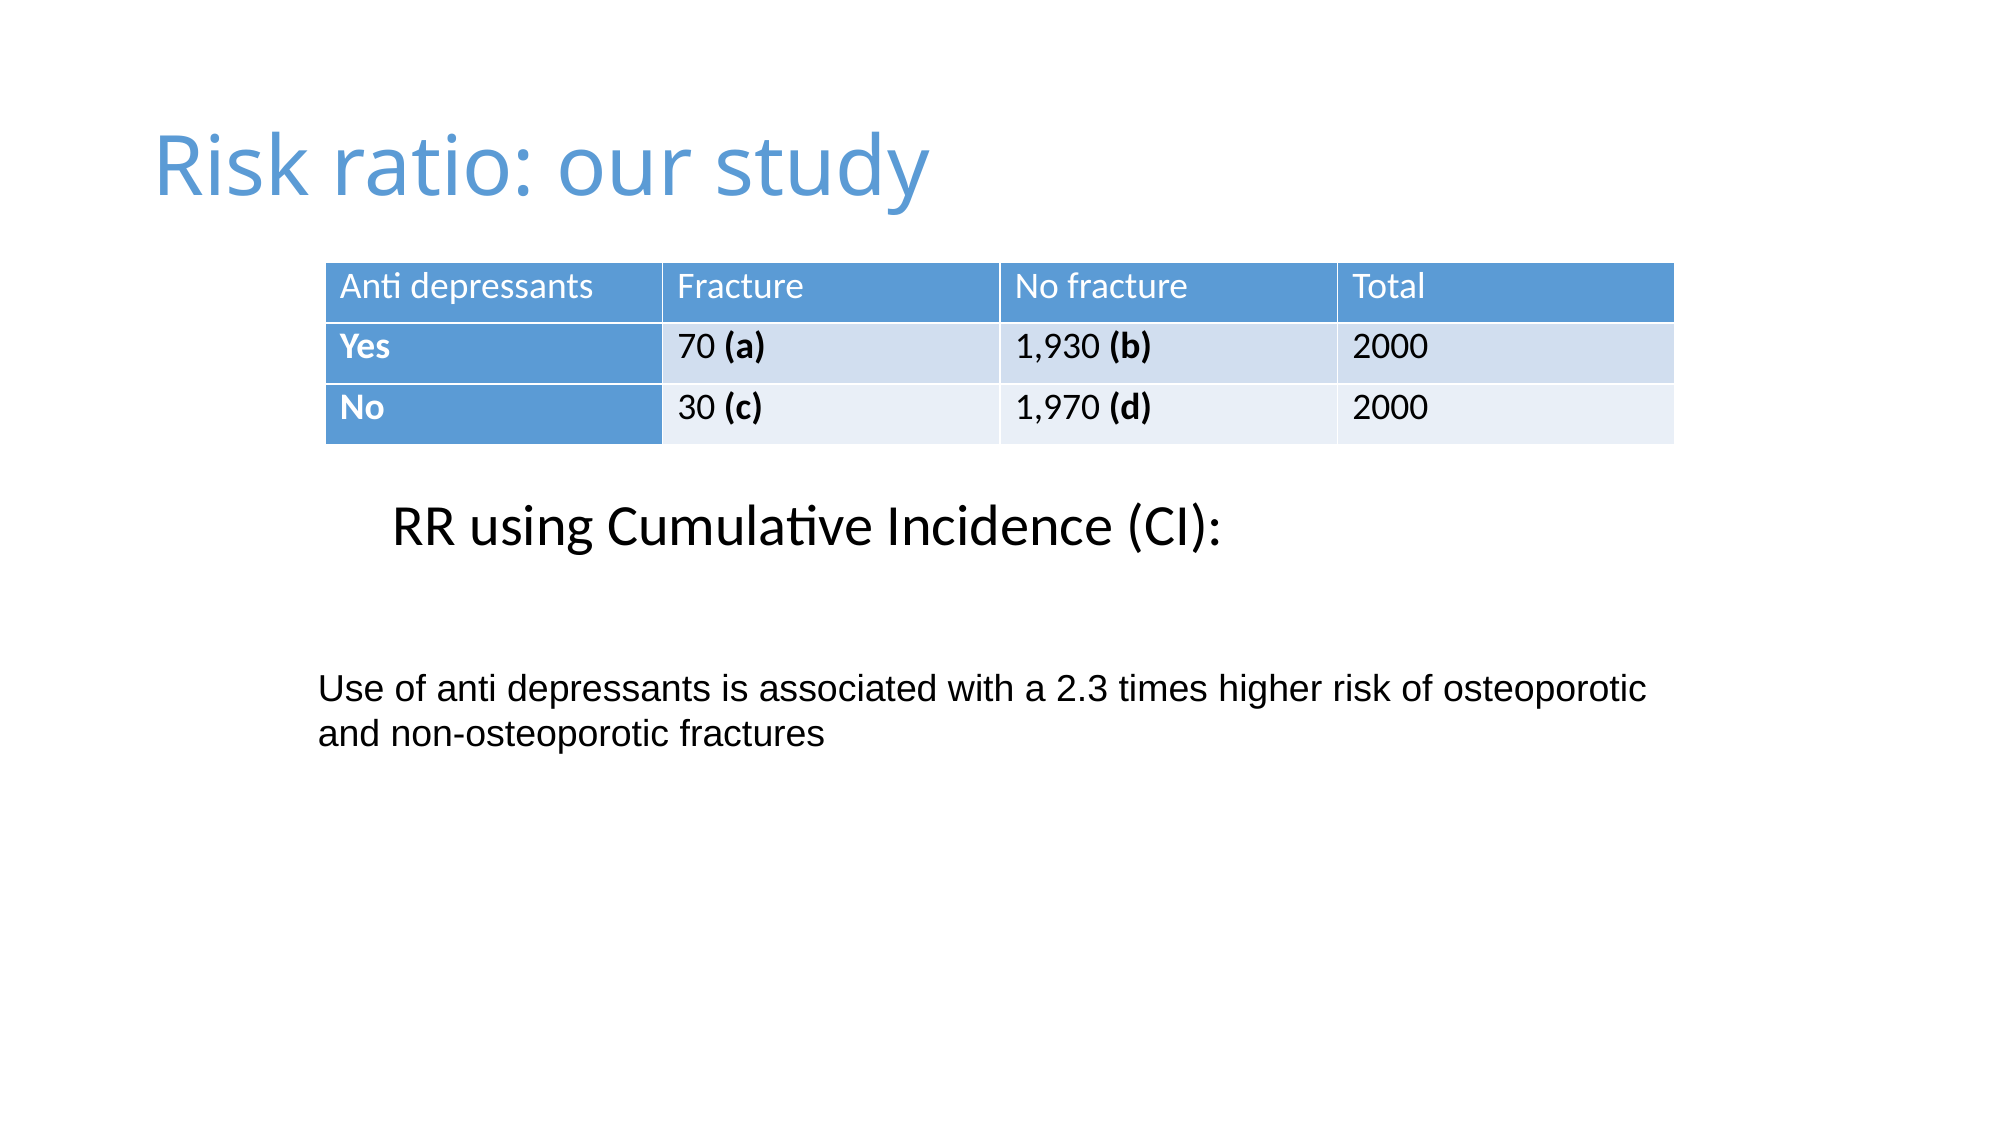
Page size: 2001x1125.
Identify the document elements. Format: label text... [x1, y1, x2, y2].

text_box Use of anti depressants is associated with a 2.3 times higher risk of osteoporotic and non-osteoporotic fractures [303, 656, 1674, 762]
table_cell 30 (c) [663, 385, 999, 444]
table_cell 1,930 (b) [1001, 324, 1337, 383]
table_cell Yes [326, 324, 662, 383]
table_header Fracture [663, 263, 999, 322]
table_cell 1,970 (d) [1001, 385, 1337, 444]
text_box RR using Cumulative Incidence (CI): [303, 479, 1674, 656]
title Risk ratio: our study [137, 59, 1863, 278]
table_cell 70 (a) [663, 324, 999, 383]
table_header Total [1338, 263, 1674, 322]
table_header Anti depressants [326, 263, 662, 322]
table_cell No [326, 385, 662, 444]
table_header No fracture [1001, 263, 1337, 322]
table_cell 2000 [1338, 324, 1674, 383]
table_cell 2000 [1338, 385, 1674, 444]
